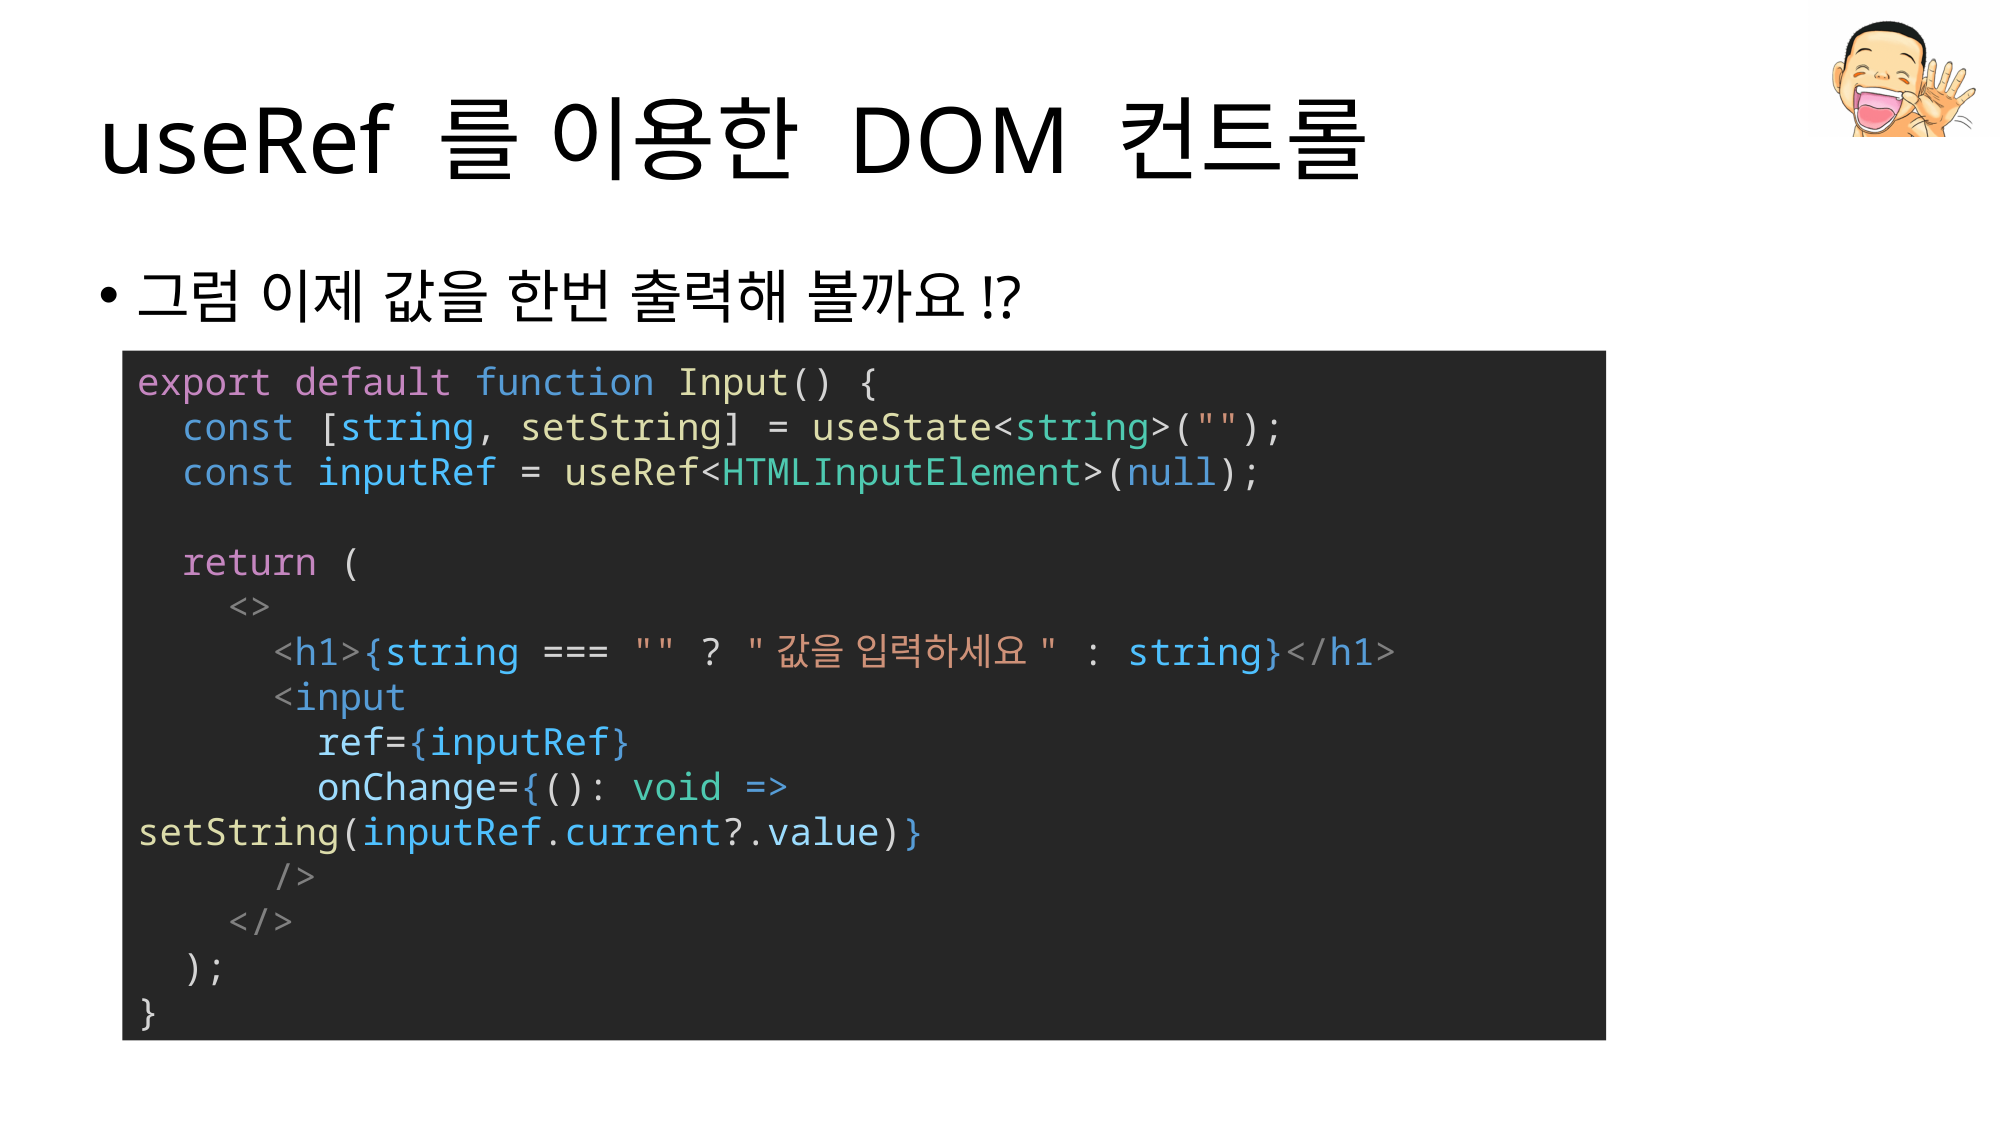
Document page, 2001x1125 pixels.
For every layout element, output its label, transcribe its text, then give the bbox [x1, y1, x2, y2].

title useRef 를 이용한 DOM 컨트롤 [83, 0, 1931, 217]
picture [1931, 0, 2000, 137]
list 그럼 이제 값을 한번 출력해 볼까요!? [83, 217, 1931, 1125]
text_box export default function Input() { const [string, setString] = useState<string>(""); const inputRef = useRef<HTMLInputElement>(null); return ( <> <h1>{string === "" ? "값을 입력하세요" : string}</h1> <input ref={inputRef} onChange={(): void => setString(inputRef.current?.value)} /> </> ); } [122, 350, 1607, 1041]
